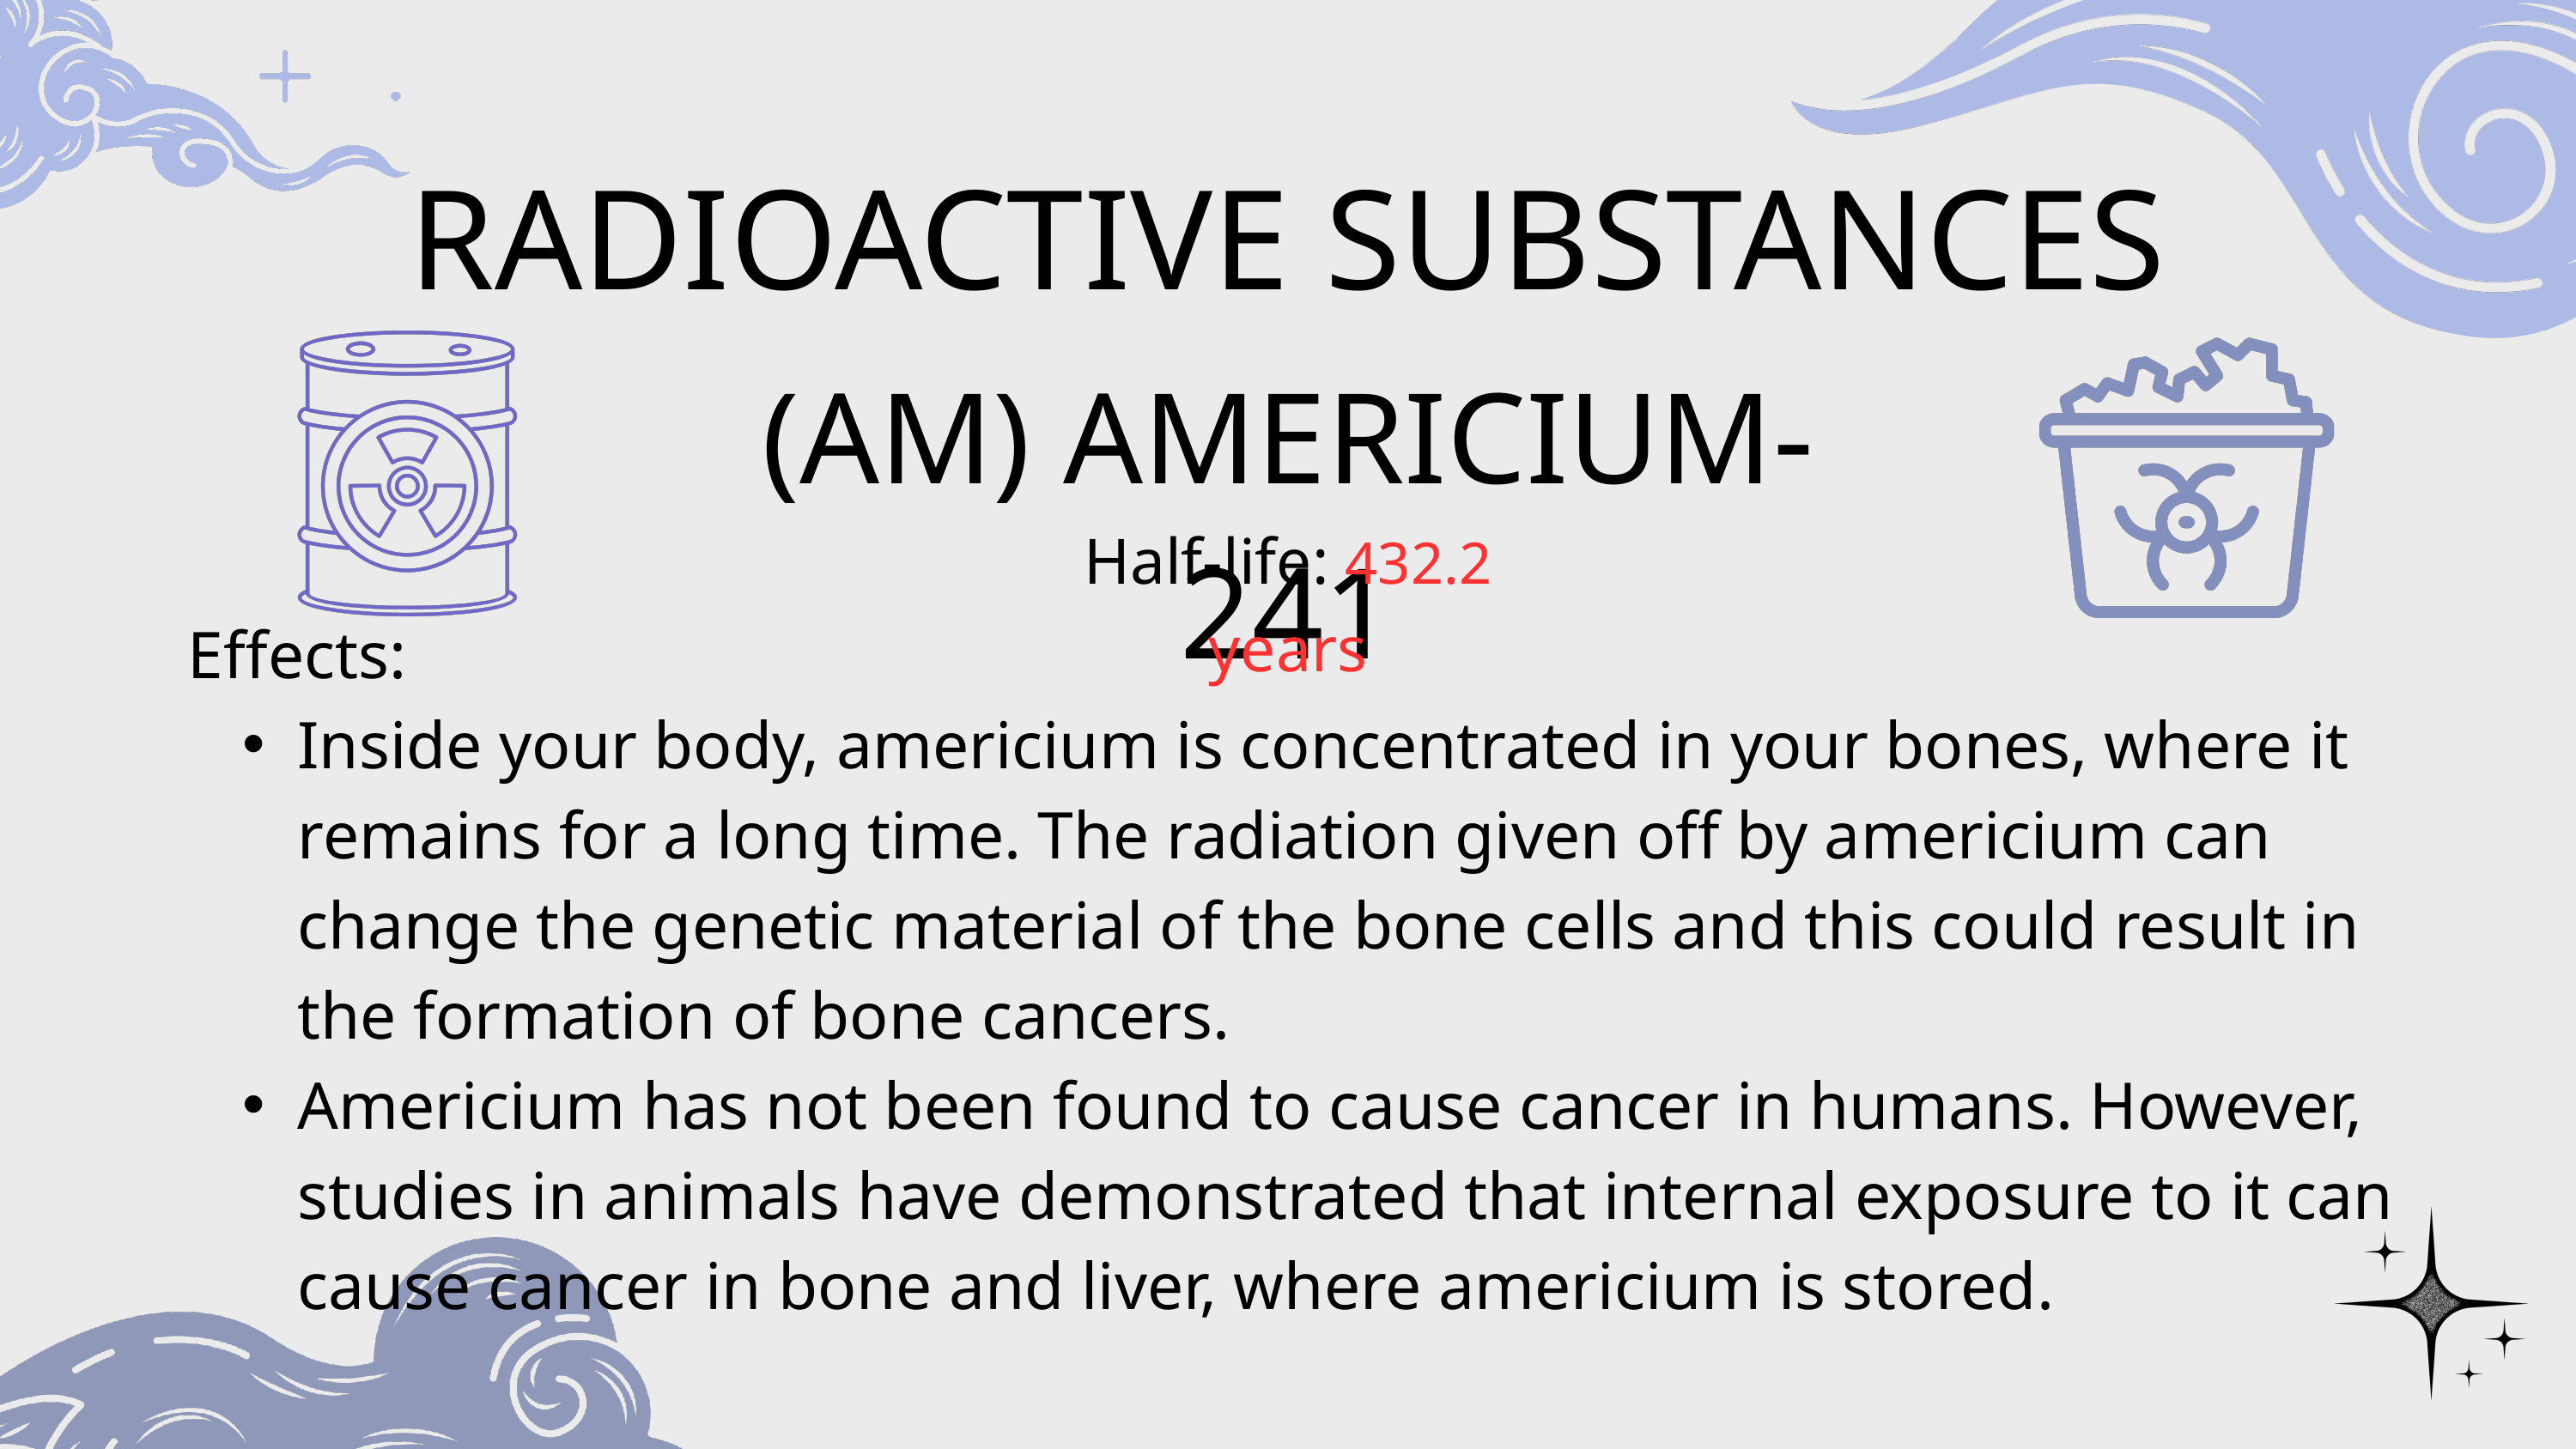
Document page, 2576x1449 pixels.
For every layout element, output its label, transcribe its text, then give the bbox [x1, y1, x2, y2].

text_box [1789, 0, 2576, 338]
text_box [2038, 337, 2335, 601]
text_box Half-life: 432.2 years [1005, 509, 1571, 601]
text_box [0, 0, 410, 209]
text_box Effects: Inside your body, americium is concentrated in your bones, where it remains for a long time. The radiation given off by americium can change the genetic material of the bone cells and this could result in the formation of bone cancers. Americium has not been found to cause cancer in humans. However, studies in animals have demonstrated that internal exposure to it can cause cancer in bone and liver, where americium is stored. [187, 601, 2475, 1323]
text_box (AM) AMERICIUM-241 [681, 332, 1895, 601]
text_box [0, 1237, 811, 1449]
text_box [2334, 1206, 2529, 1401]
text_box RADIOACTIVE SUBSTANCES [211, 124, 2365, 318]
text_box [295, 329, 519, 601]
